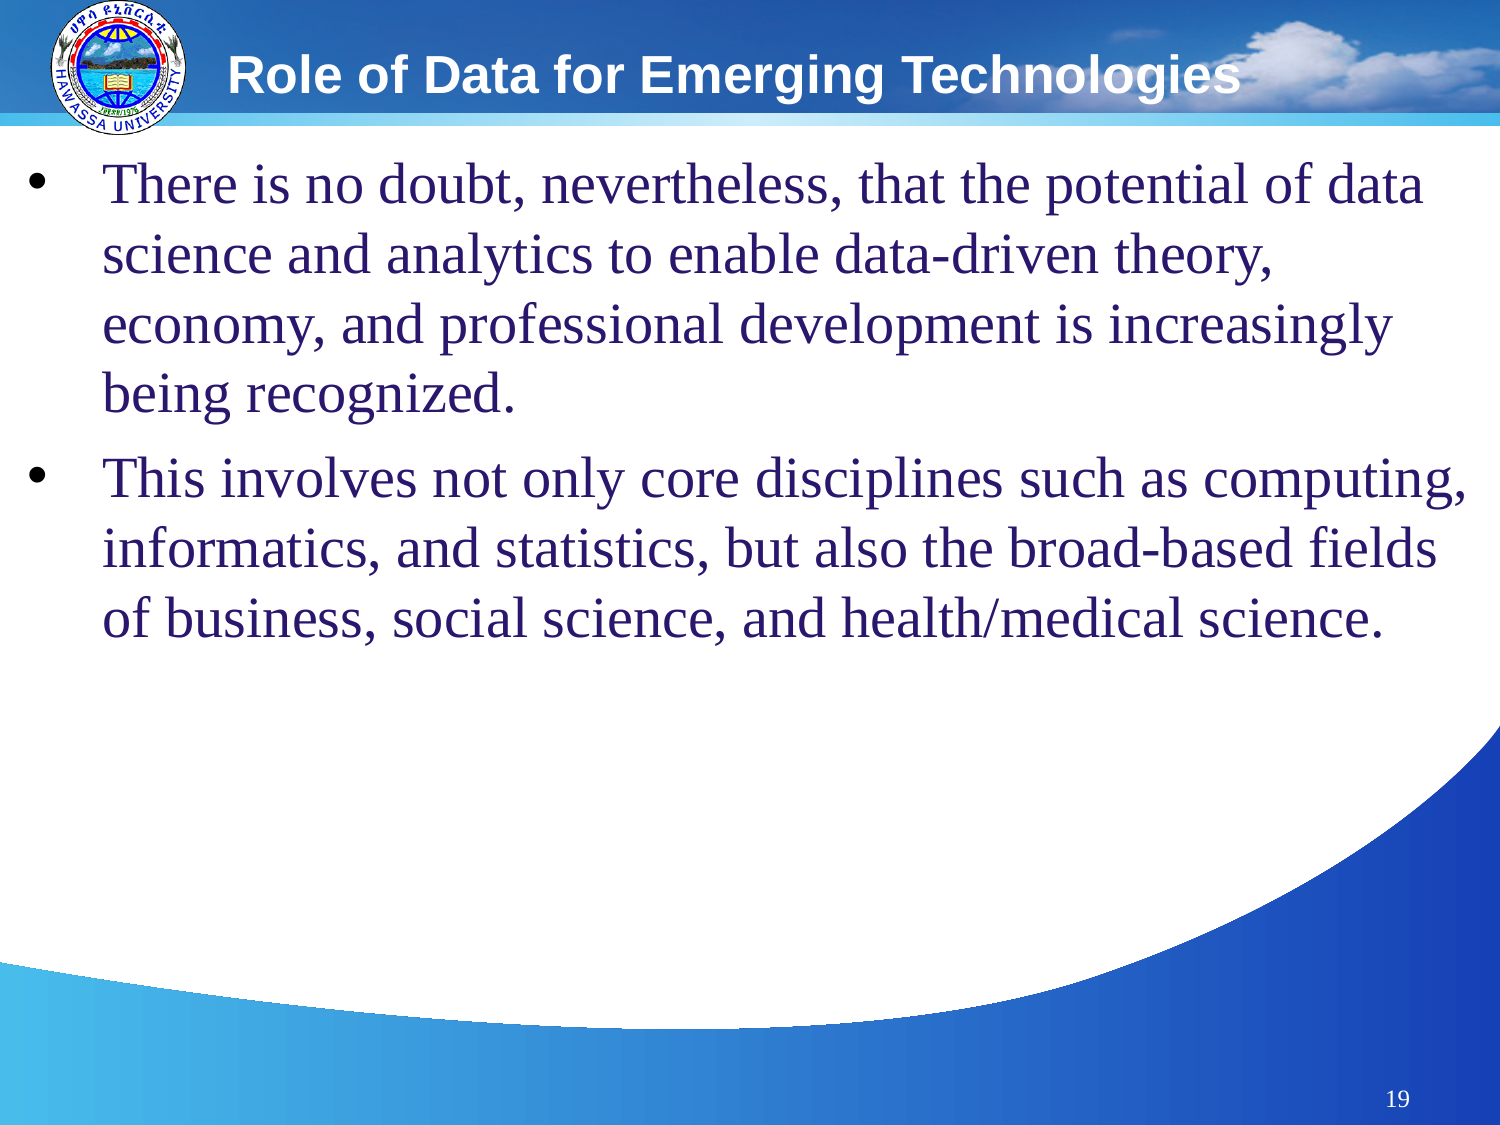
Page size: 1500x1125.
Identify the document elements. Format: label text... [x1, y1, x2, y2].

list There is no doubt, nevertheless, that the potential of data science and analytics to enable data-driven theory, economy, and professional development is increasingly being recognized. This involves not only core disciplines such as computing, informatics, and statistics, but also the broad-based fields of business, social science, and health/medical science. [12, 137, 1488, 1006]
slide_number 19 [1074, 1074, 1425, 1103]
picture [0, 0, 1500, 135]
title Role of Data for Emerging Technologies [212, 32, 1451, 113]
